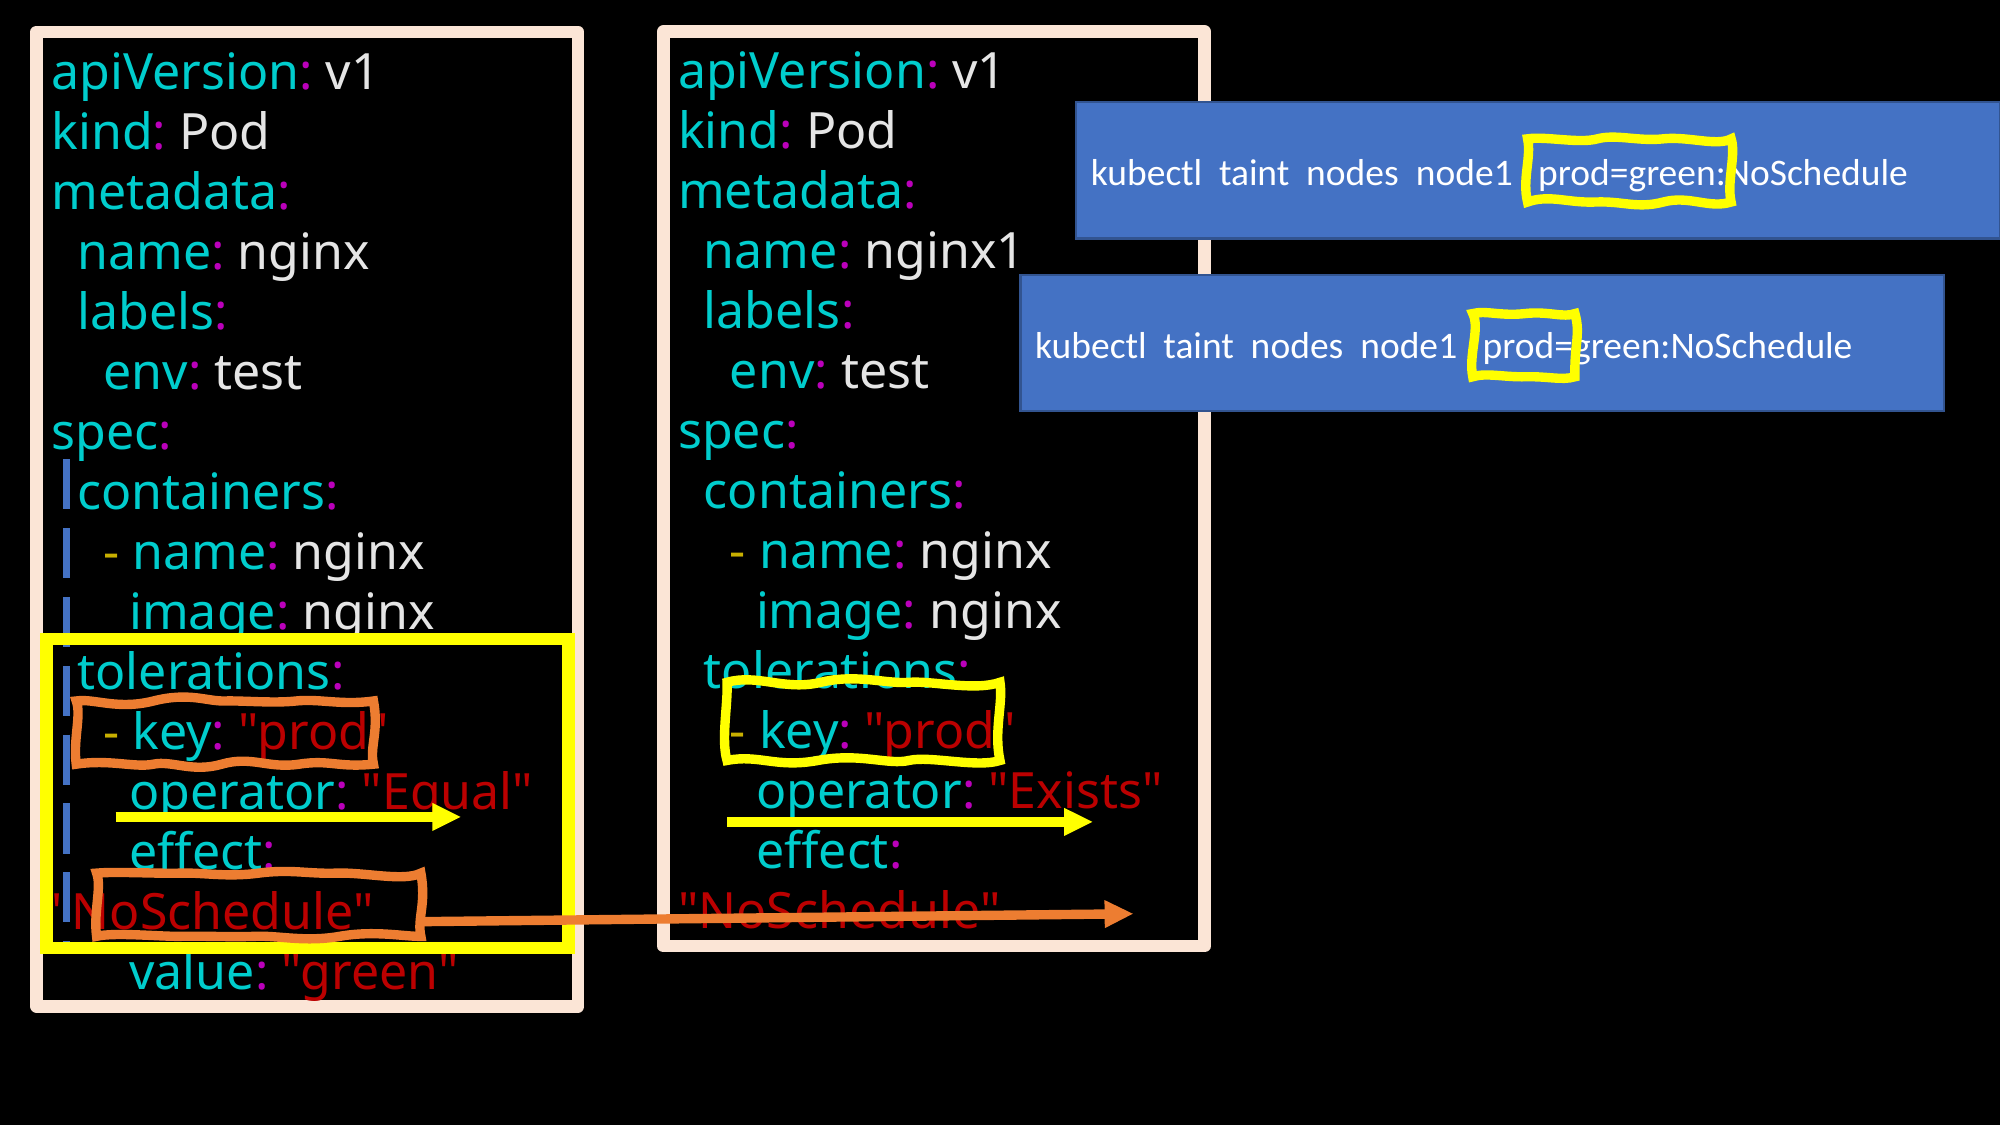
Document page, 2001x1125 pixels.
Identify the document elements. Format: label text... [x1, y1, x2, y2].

text_box apiVersion: v1 kind: Pod metadata: name: nginx labels: env: test spec: containers: - name: nginx image: nginx tolerations: - key: "prod" operator: "Equal" effect: "NoSchedule" value: "green" [36, 31, 579, 1007]
text_box apiVersion: v1 kind: Pod metadata: name: nginx1 labels: env: test spec: containers: - name: nginx image: nginx tolerations: - key: "prod" operator: "Exists" effect: "NoSchedule" [663, 31, 1205, 947]
text_box [45, 638, 569, 949]
text_box [74, 696, 377, 769]
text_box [420, 913, 1133, 922]
text_box [1470, 311, 1579, 380]
text_box kubectl taint nodes node1 prod=green:NoSchedule [1075, 101, 2000, 240]
text_box [723, 677, 1002, 765]
text_box [1524, 136, 1734, 206]
text_box kubectl taint nodes node1 prod=green:NoSchedule [1019, 274, 1945, 412]
text_box [94, 870, 424, 940]
